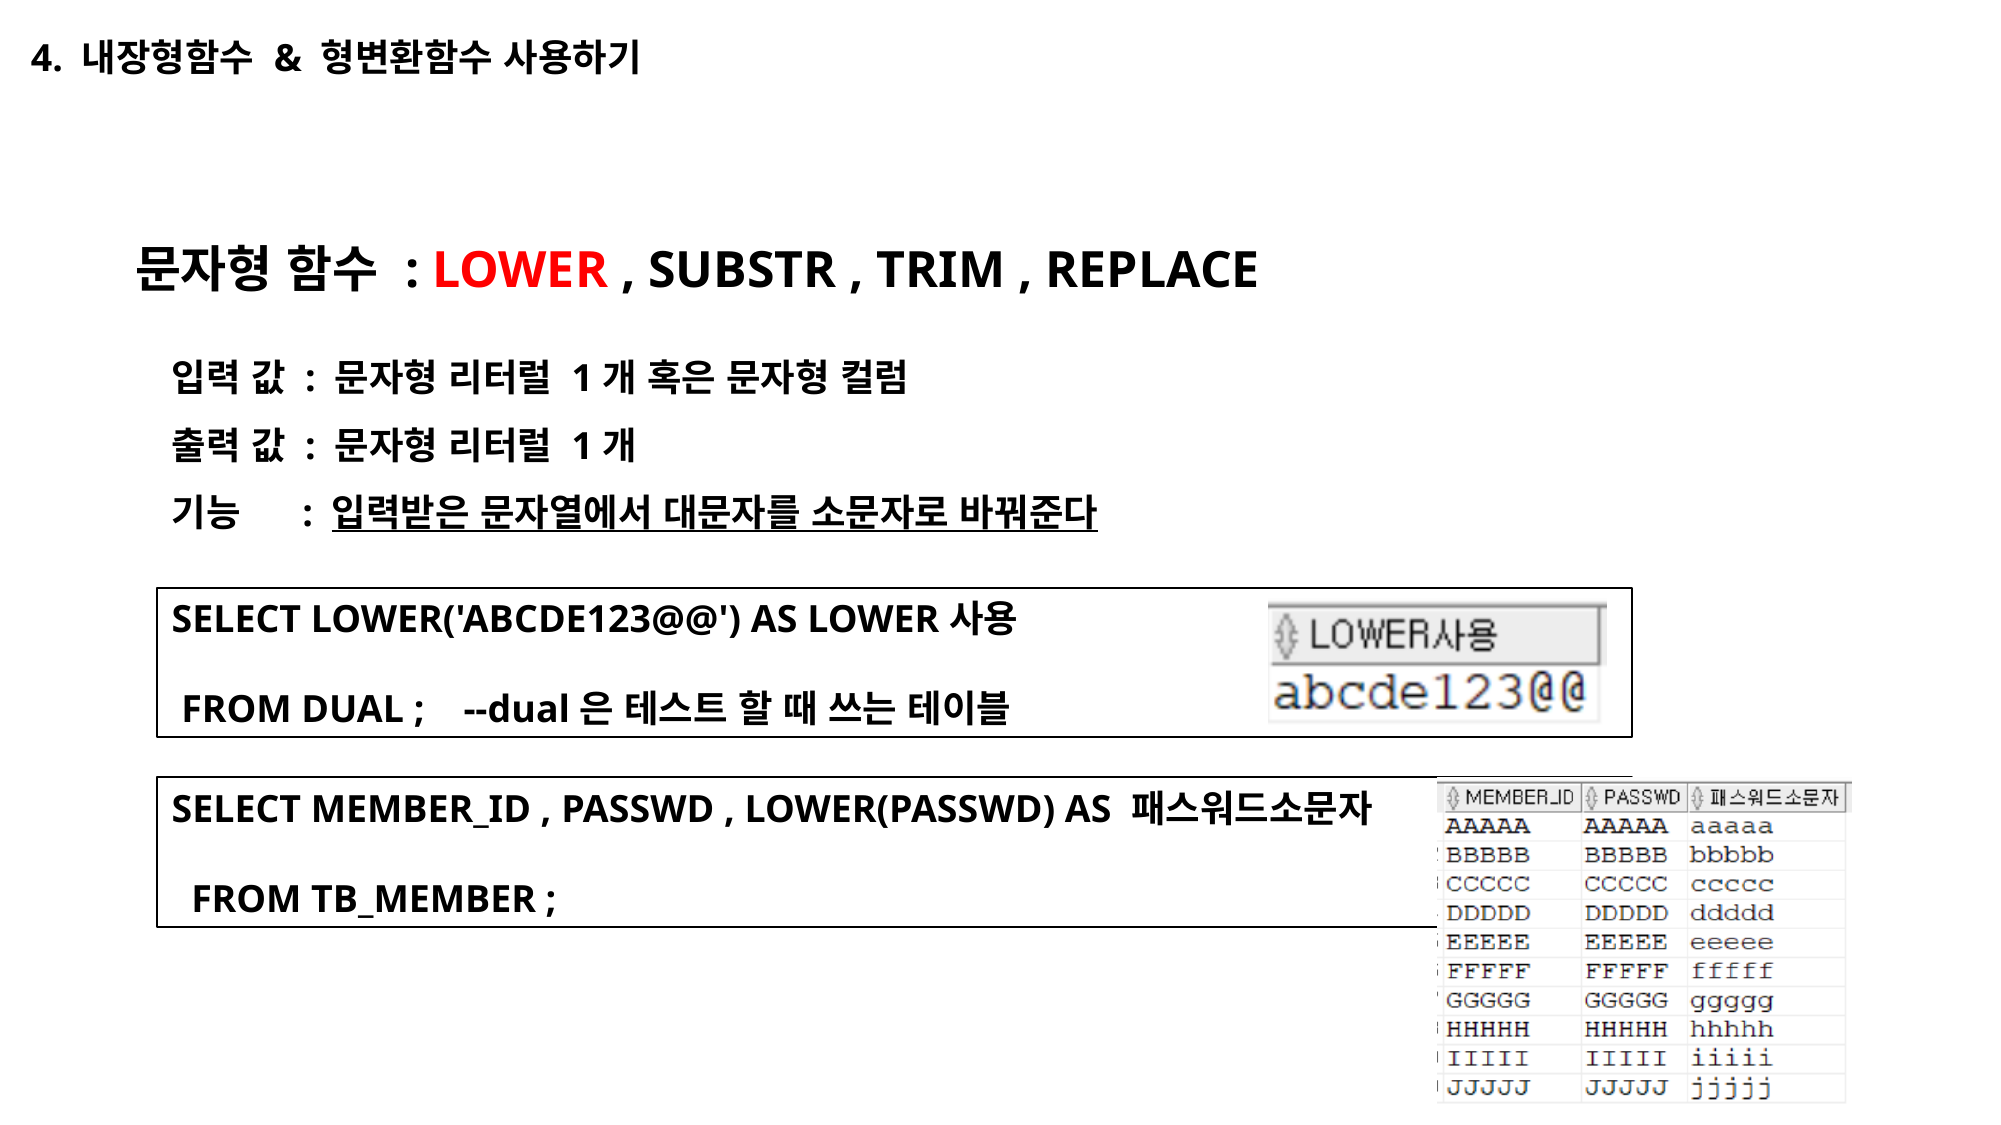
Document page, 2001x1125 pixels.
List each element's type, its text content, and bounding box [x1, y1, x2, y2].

text_box 입력 값 : 문자형 리터럴 1개 혹은 문자형 컬럼 출력 값 : 문자형 리터럴 1개 기능 : 입력받은 문자열에서 대문자를 소문자로 바꿔준다 [157, 324, 1436, 542]
text_box SELECT LOWER('ABCDE123@@') AS LOWER사용 FROM DUAL ; --dual은 테스트 할 때 쓰는 테이블 [156, 587, 1632, 738]
picture [1268, 598, 1607, 728]
text_box 4. 내장형함수 & 형변환함수 사용하기 [16, 26, 895, 86]
text_box SELECT MEMBER_ID , PASSWD , LOWER(PASSWD) AS 패스워드소문자 FROM TB_MEMBER ; [156, 777, 1437, 927]
picture [1437, 777, 1852, 1110]
text_box 문자형 함수 : LOWER , SUBSTR , TRIM , REPLACE [120, 229, 1817, 305]
